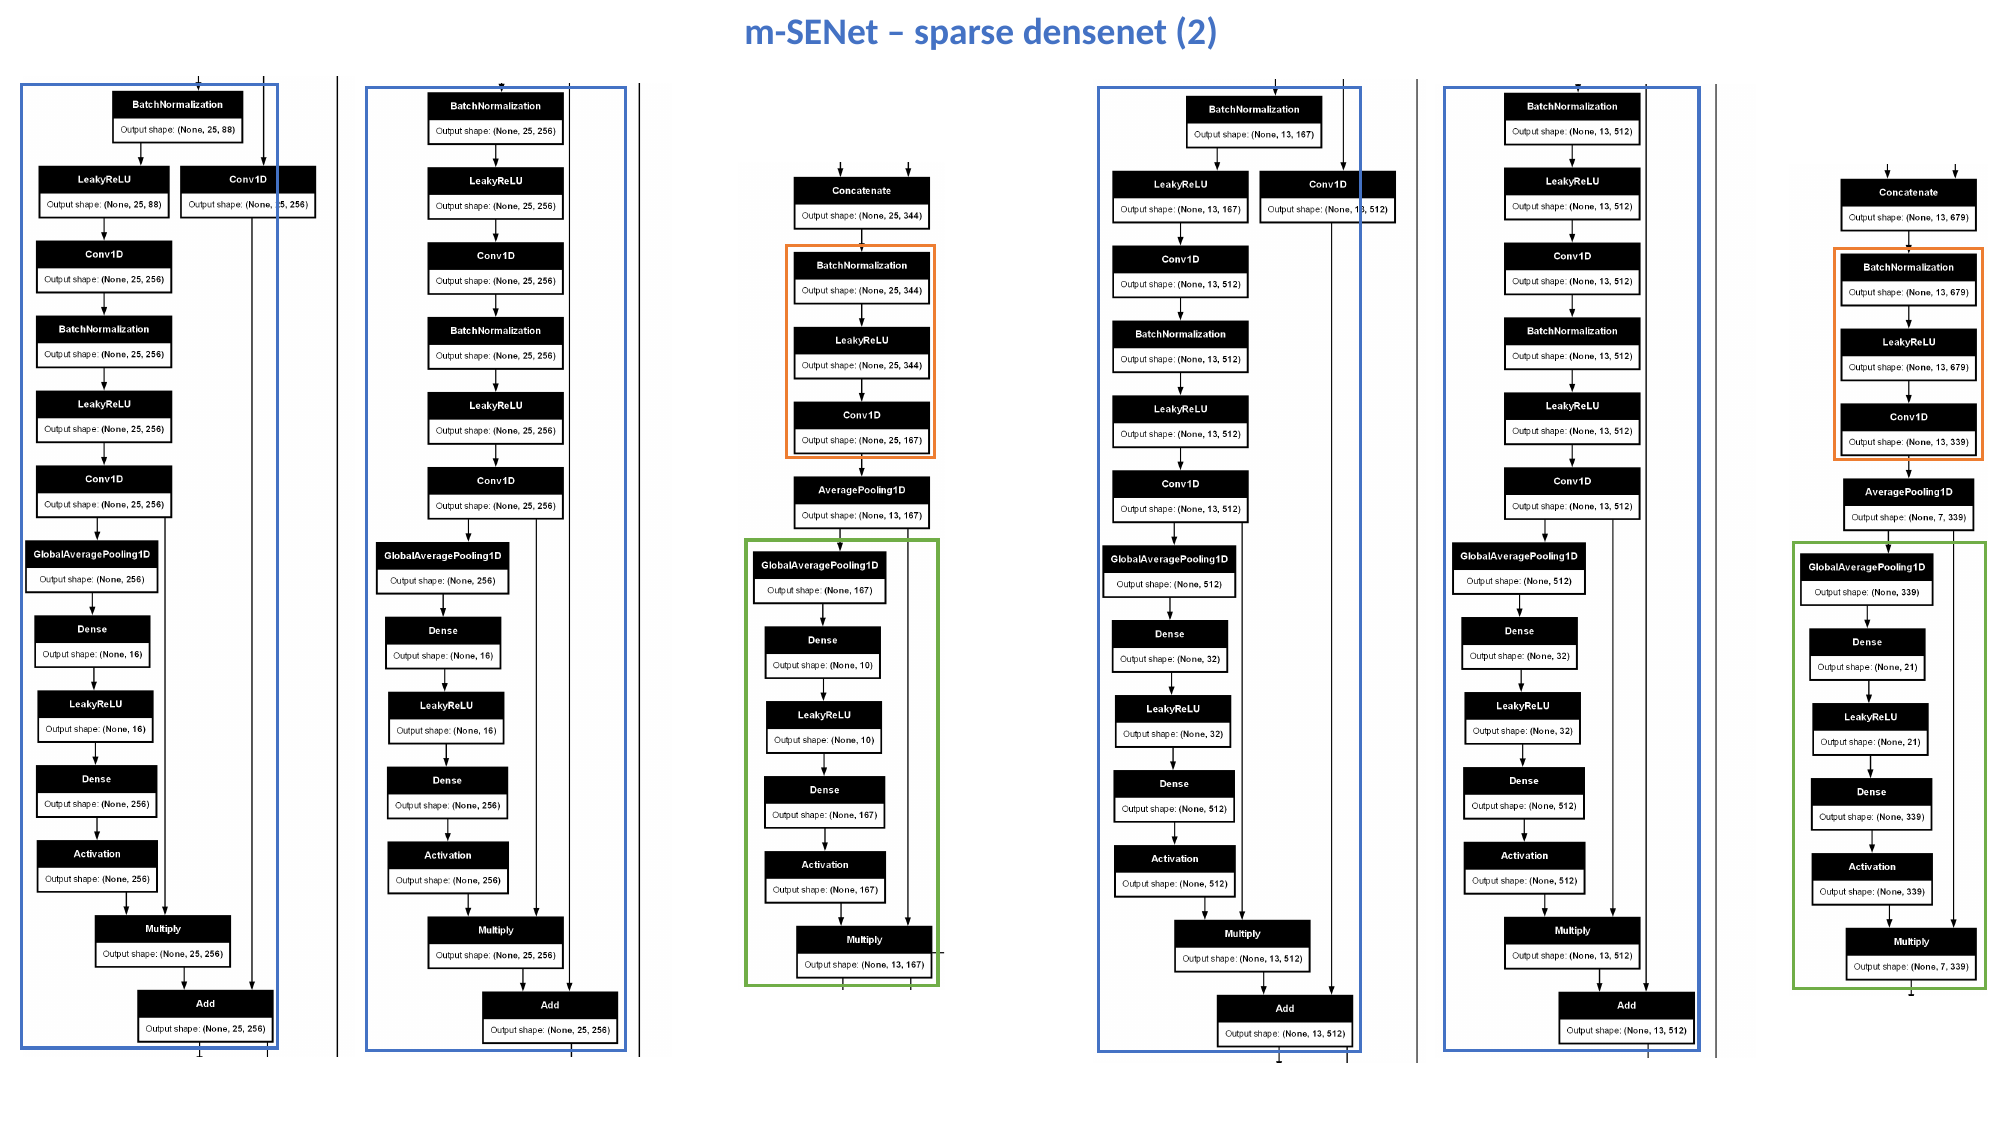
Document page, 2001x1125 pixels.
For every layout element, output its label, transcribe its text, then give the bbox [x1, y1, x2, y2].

picture [1435, 84, 1756, 1058]
text_box m-SENet – sparse densenet (2) [729, 0, 1234, 60]
picture [1093, 79, 1426, 1063]
picture [738, 162, 945, 990]
picture [1789, 164, 1988, 996]
picture [23, 75, 355, 1057]
picture [364, 83, 672, 1057]
